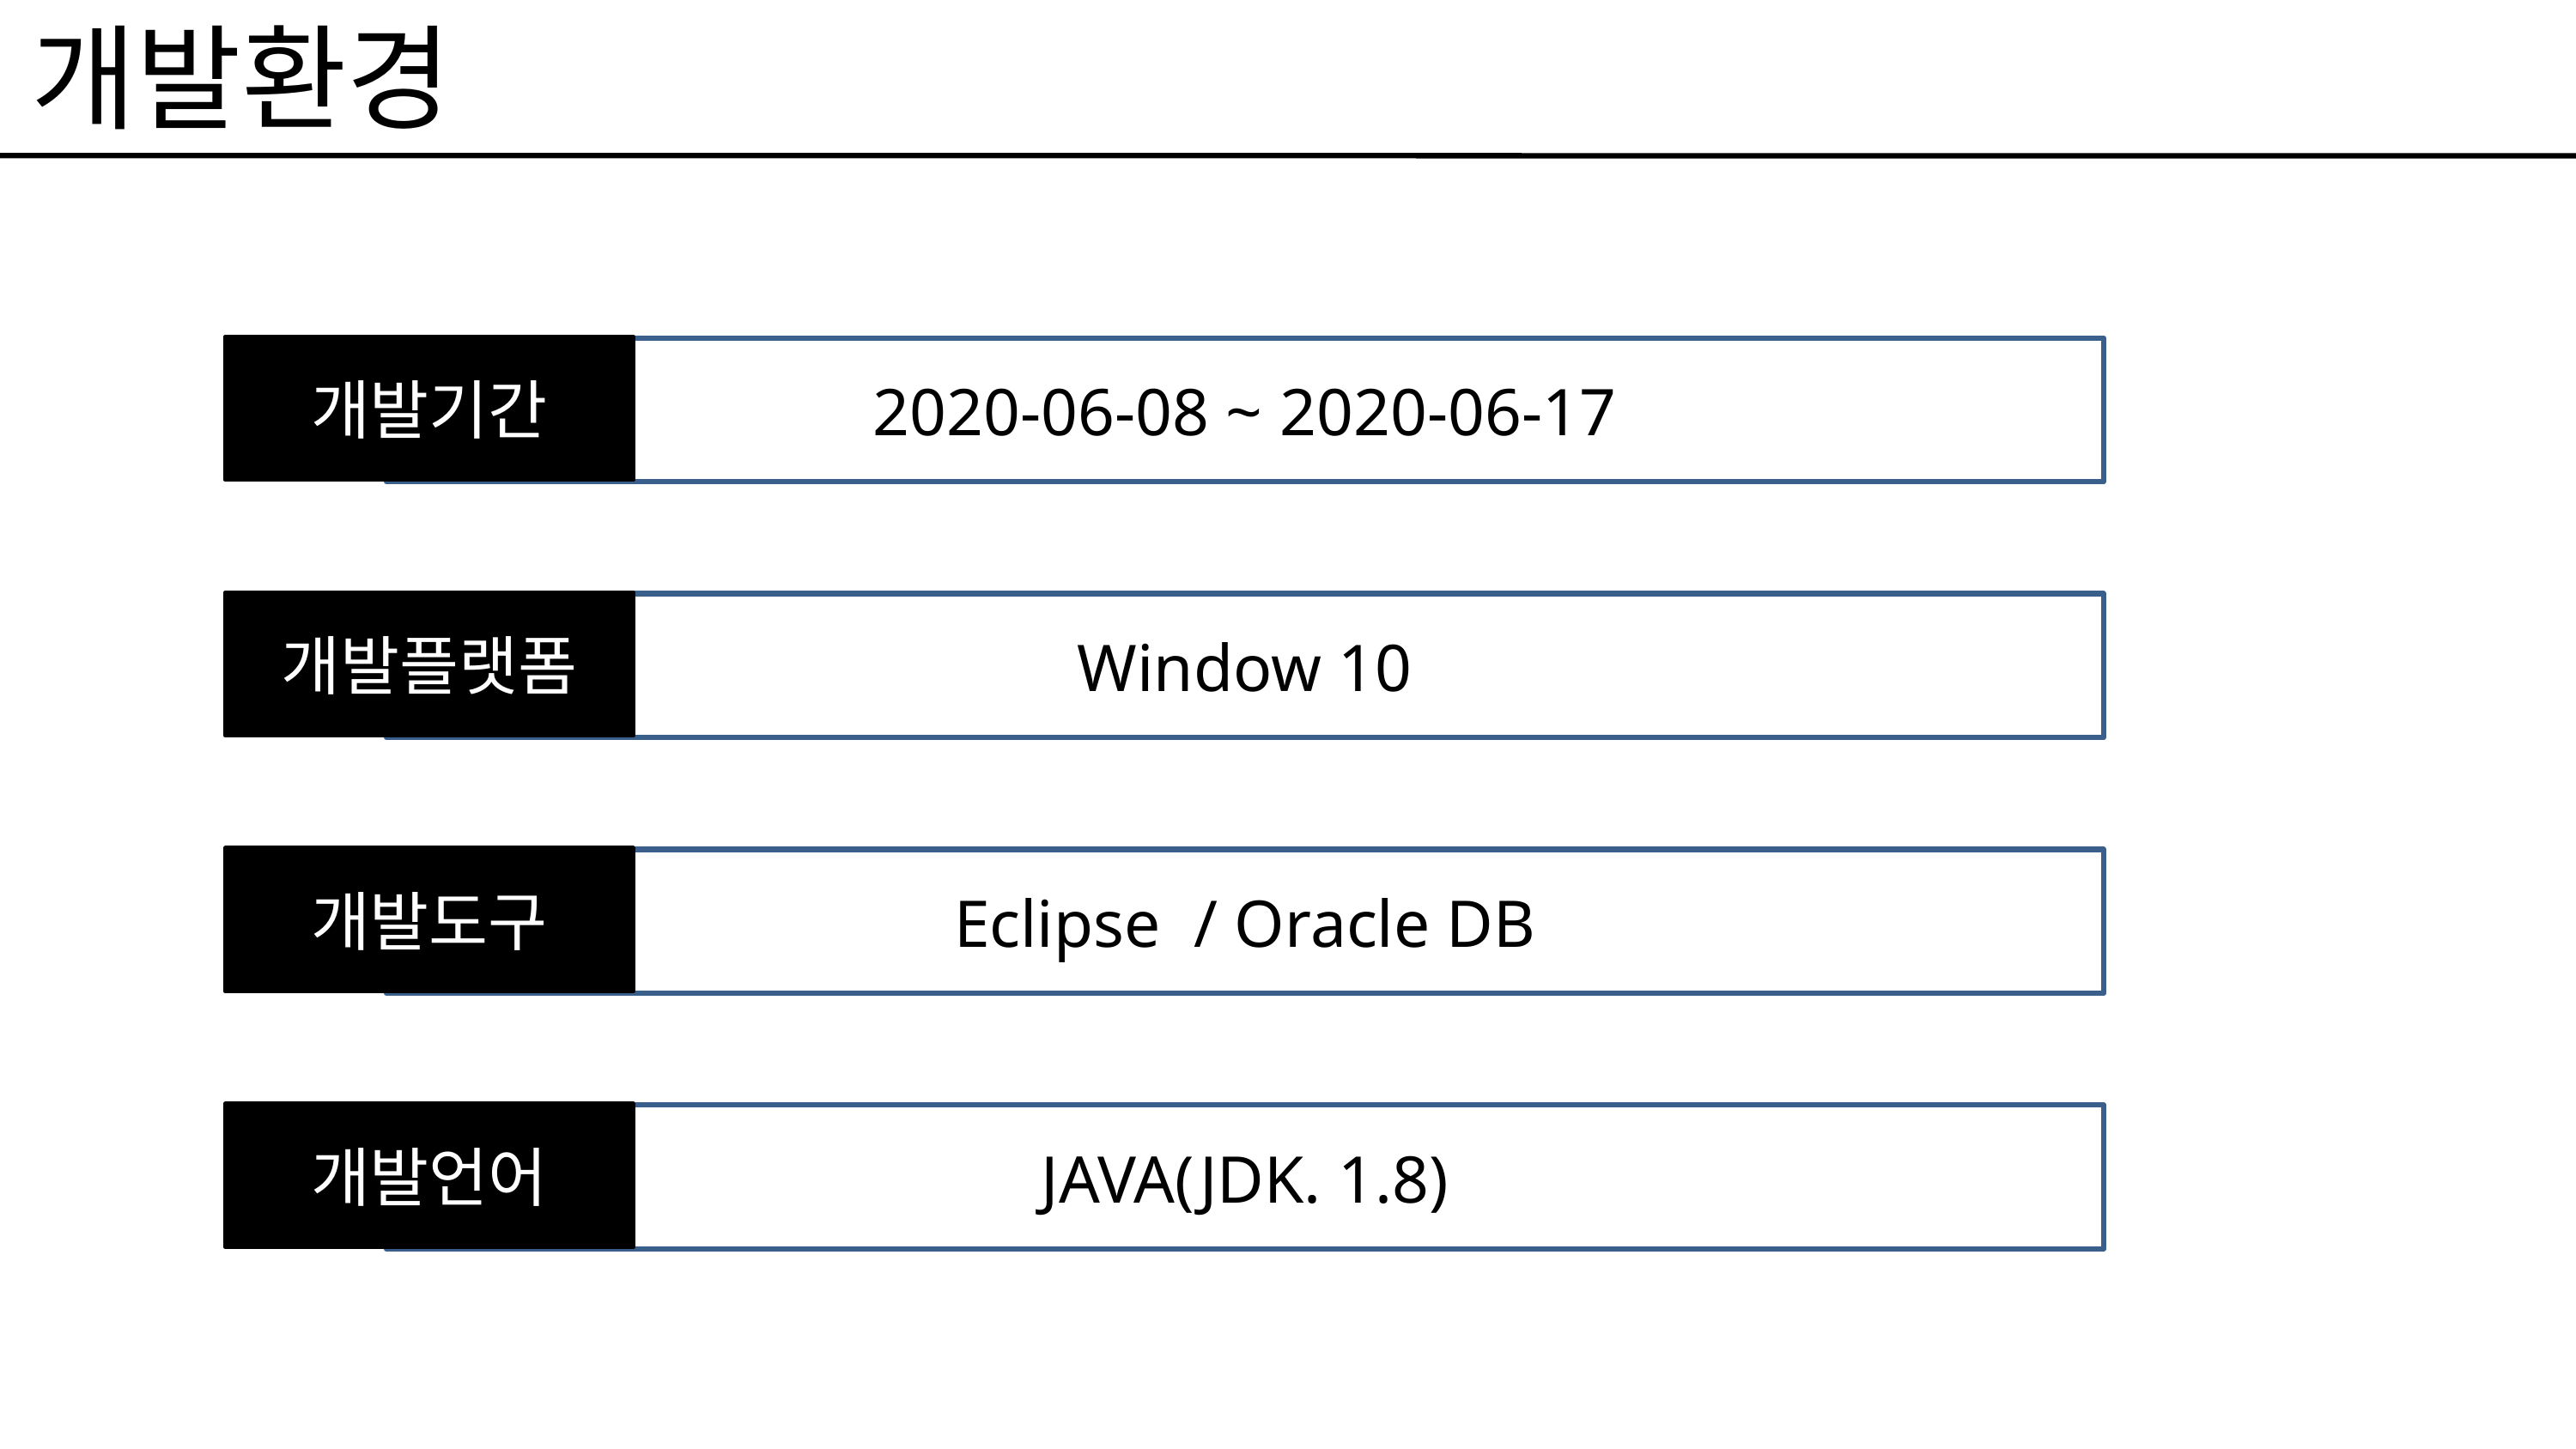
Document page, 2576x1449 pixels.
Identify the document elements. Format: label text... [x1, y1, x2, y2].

text_box 개발기간 [223, 335, 635, 482]
text_box Eclipse / Oracle DB [385, 847, 2105, 995]
text_box 개발플랫폼 [223, 591, 635, 737]
text_box 개발언어 [223, 1101, 635, 1249]
text_box 개발환경 [0, 0, 483, 150]
text_box 2020-06-08 ~ 2020-06-17 [385, 336, 2105, 483]
text_box Window 10 [385, 591, 2105, 739]
text_box JAVA(JDK. 1.8) [385, 1103, 2105, 1251]
text_box 개발도구 [223, 846, 635, 993]
